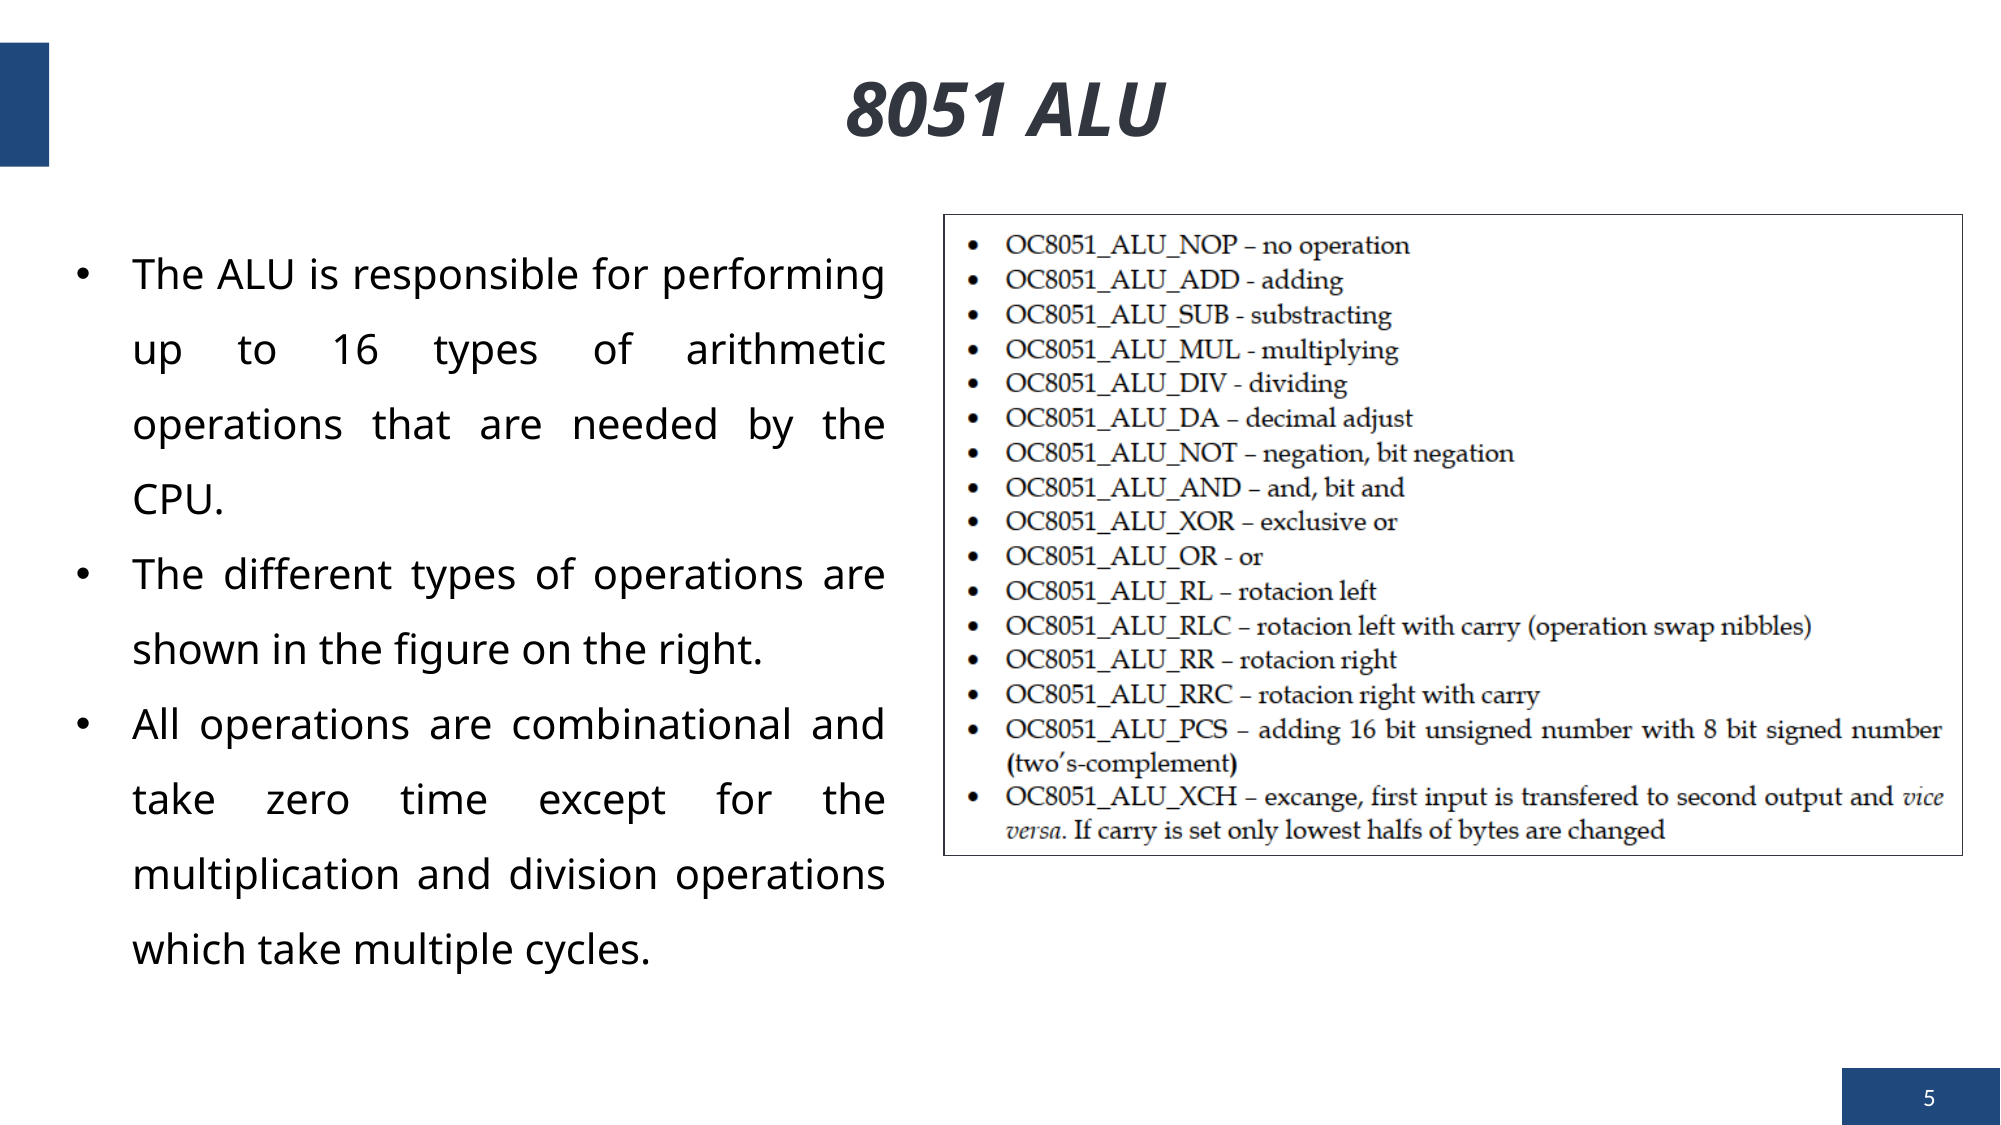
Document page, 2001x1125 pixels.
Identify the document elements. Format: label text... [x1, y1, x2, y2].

title 8051 ALU [60, 42, 1951, 183]
slide_number 5 [1889, 1079, 1951, 1114]
picture [944, 215, 1962, 856]
text_box The ALU is responsible for performing up to 16 types of arithmetic operations that are needed by the CPU. The different types of operations are shown in the figure on the right. All operations are combinational and take zero time except for the multiplication and division operations which take multiple cycles. [60, 215, 902, 981]
